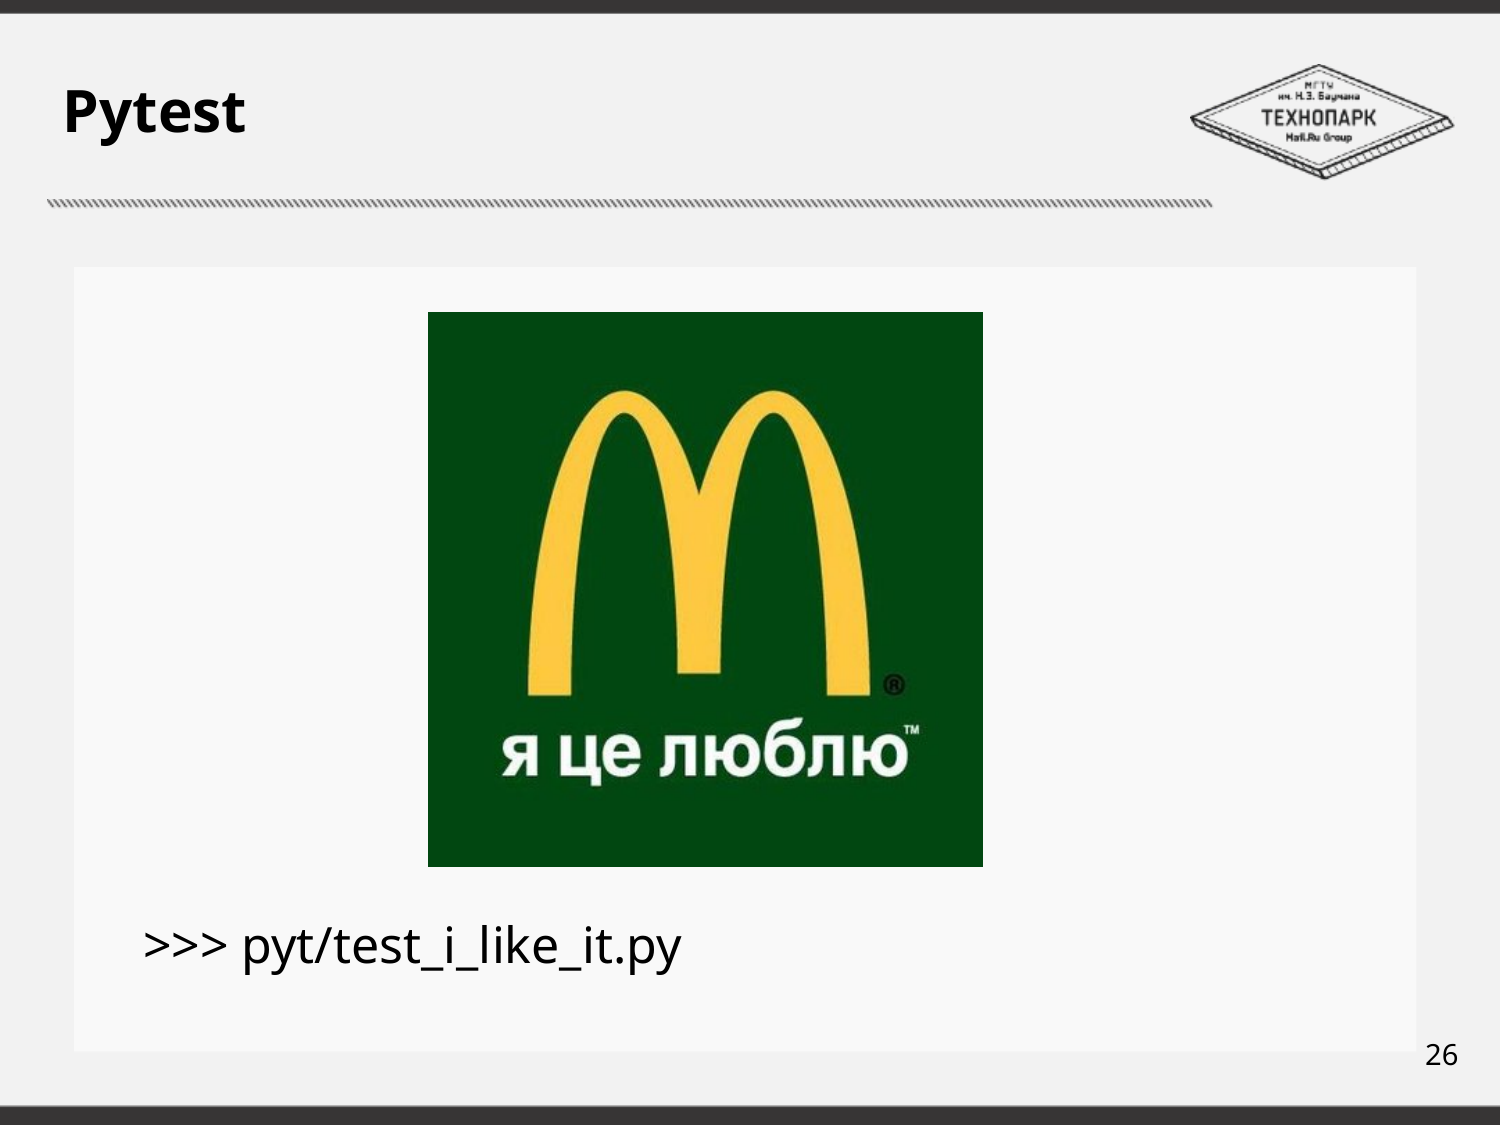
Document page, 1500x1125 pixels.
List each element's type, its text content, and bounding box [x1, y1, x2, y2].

slide_number 26 [1136, 1025, 1474, 1086]
title Pytest [47, 42, 1191, 185]
picture [0, 0, 1500, 1125]
list >>> pyt/test_i_like_it.py [128, 912, 1364, 1024]
